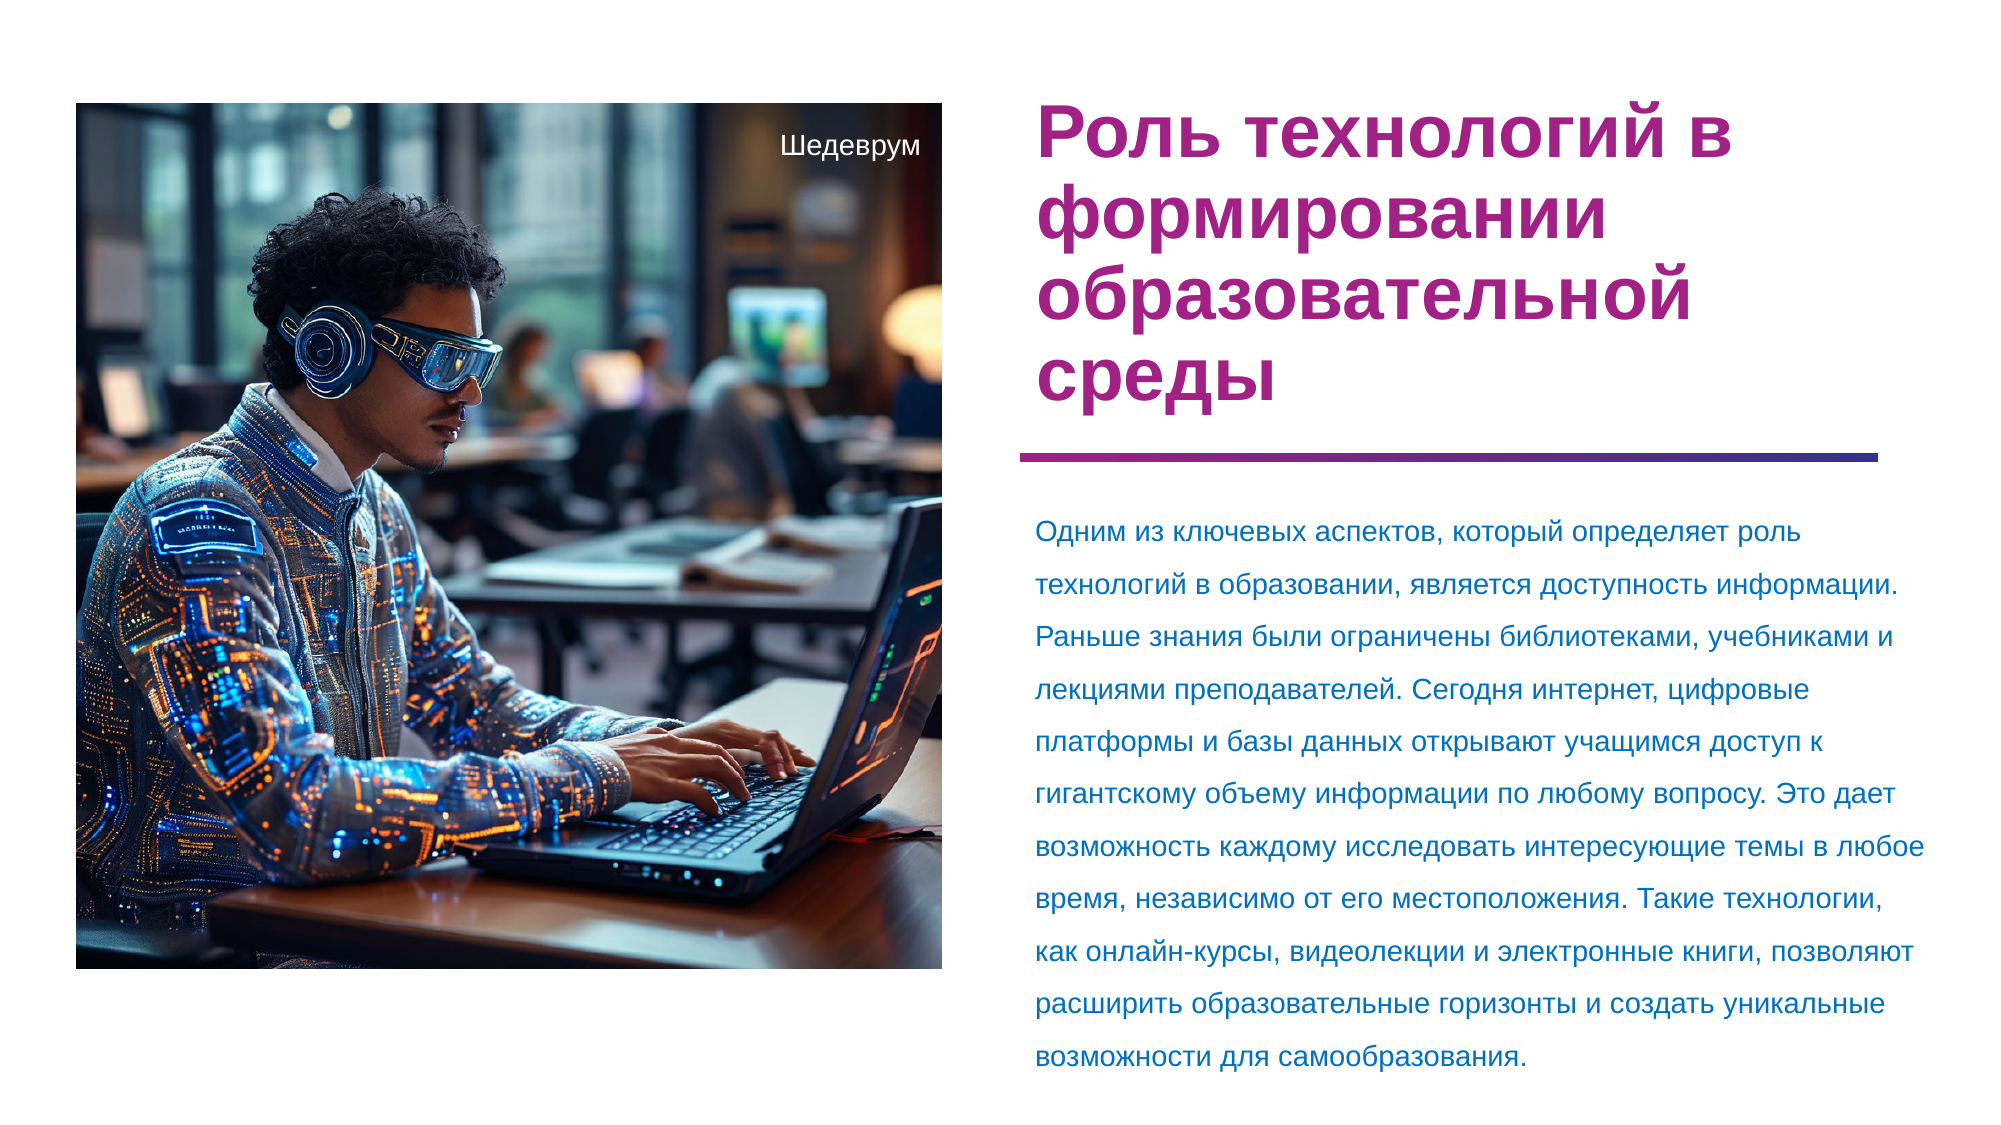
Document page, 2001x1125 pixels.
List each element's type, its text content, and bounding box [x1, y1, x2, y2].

text_box Одним из ключевых аспектов, который определяет роль технологий в образовании, является доступность информации. Раньше знания были ограничены библиотеками, учебниками и лекциями преподавателей. Сегодня интернет, цифровые платформы и базы данных открывают учащимся доступ к гигантскому объему информации по любому вопросу. Это дает возможность каждому исследовать интересующие темы в любое время, независимо от его местоположения. Такие технологии, как онлайн-курсы, видеолекции и электронные книги, позволяют расширить образовательные горизонты и создать уникальные возможности для самообразования. [1020, 487, 1949, 809]
picture [1020, 452, 1878, 462]
text_box Роль технологий в формировании образовательной среды [1021, 78, 1949, 432]
picture [76, 103, 942, 969]
